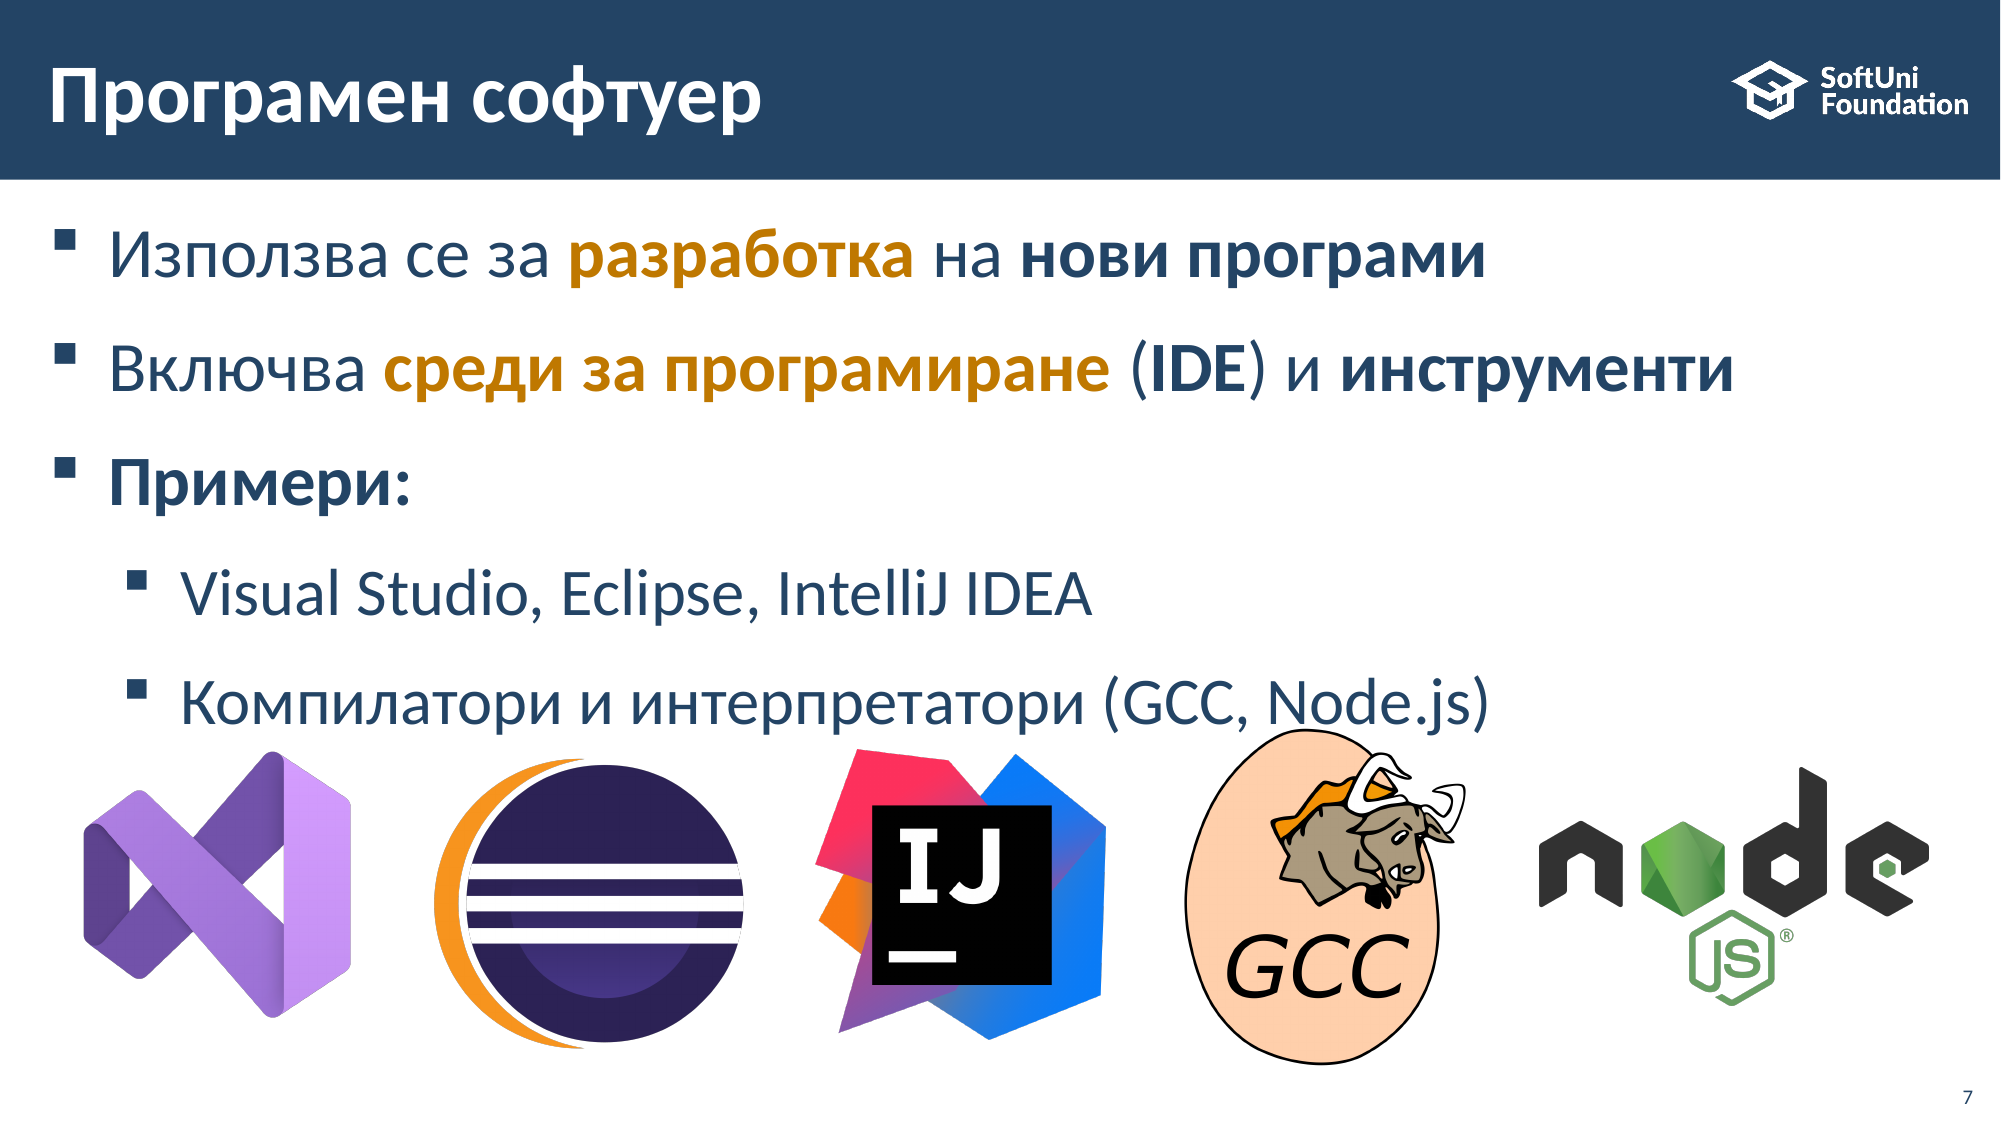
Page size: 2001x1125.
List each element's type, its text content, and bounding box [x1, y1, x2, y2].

slide_number 7 [1927, 1067, 1989, 1117]
picture [71, 739, 363, 1031]
picture [433, 758, 744, 1050]
picture [815, 748, 1107, 1040]
title Програмен софтуер [31, 16, 1716, 162]
picture [1539, 767, 1929, 1006]
picture [1177, 724, 1469, 1068]
list Използва се за разработка на нови програми Включва среди за програмиране (IDE) и инструменти Примери: Visual Studio, Eclipse, IntelliJ IDEA Компилатори и интерпретатори (GCC, Node.js) [31, 196, 1970, 1104]
picture [1731, 60, 1968, 120]
